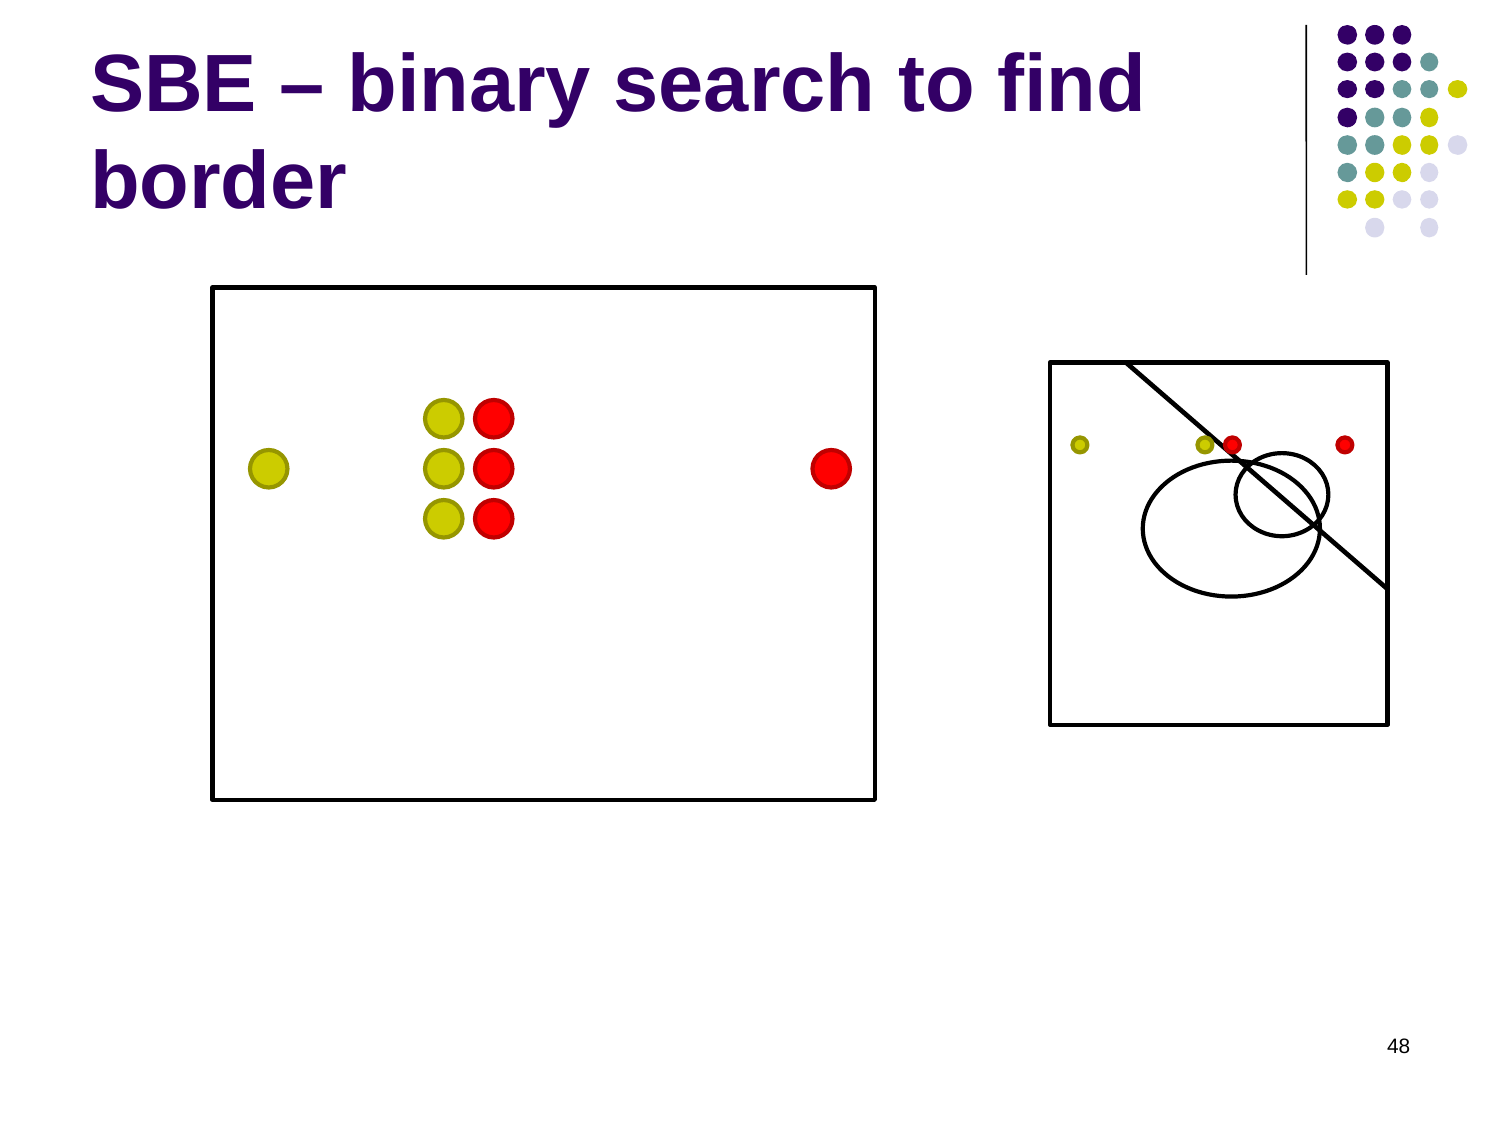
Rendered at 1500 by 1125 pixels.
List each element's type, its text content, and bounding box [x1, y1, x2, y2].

text_box [472, 397, 515, 440]
text_box [210, 285, 877, 802]
text_box [472, 497, 515, 540]
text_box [1049, 362, 1388, 726]
text_box [422, 397, 465, 440]
slide_number 48 [1074, 1024, 1426, 1101]
text_box [422, 497, 465, 540]
title SBE – binary search to find border [75, 20, 1313, 233]
